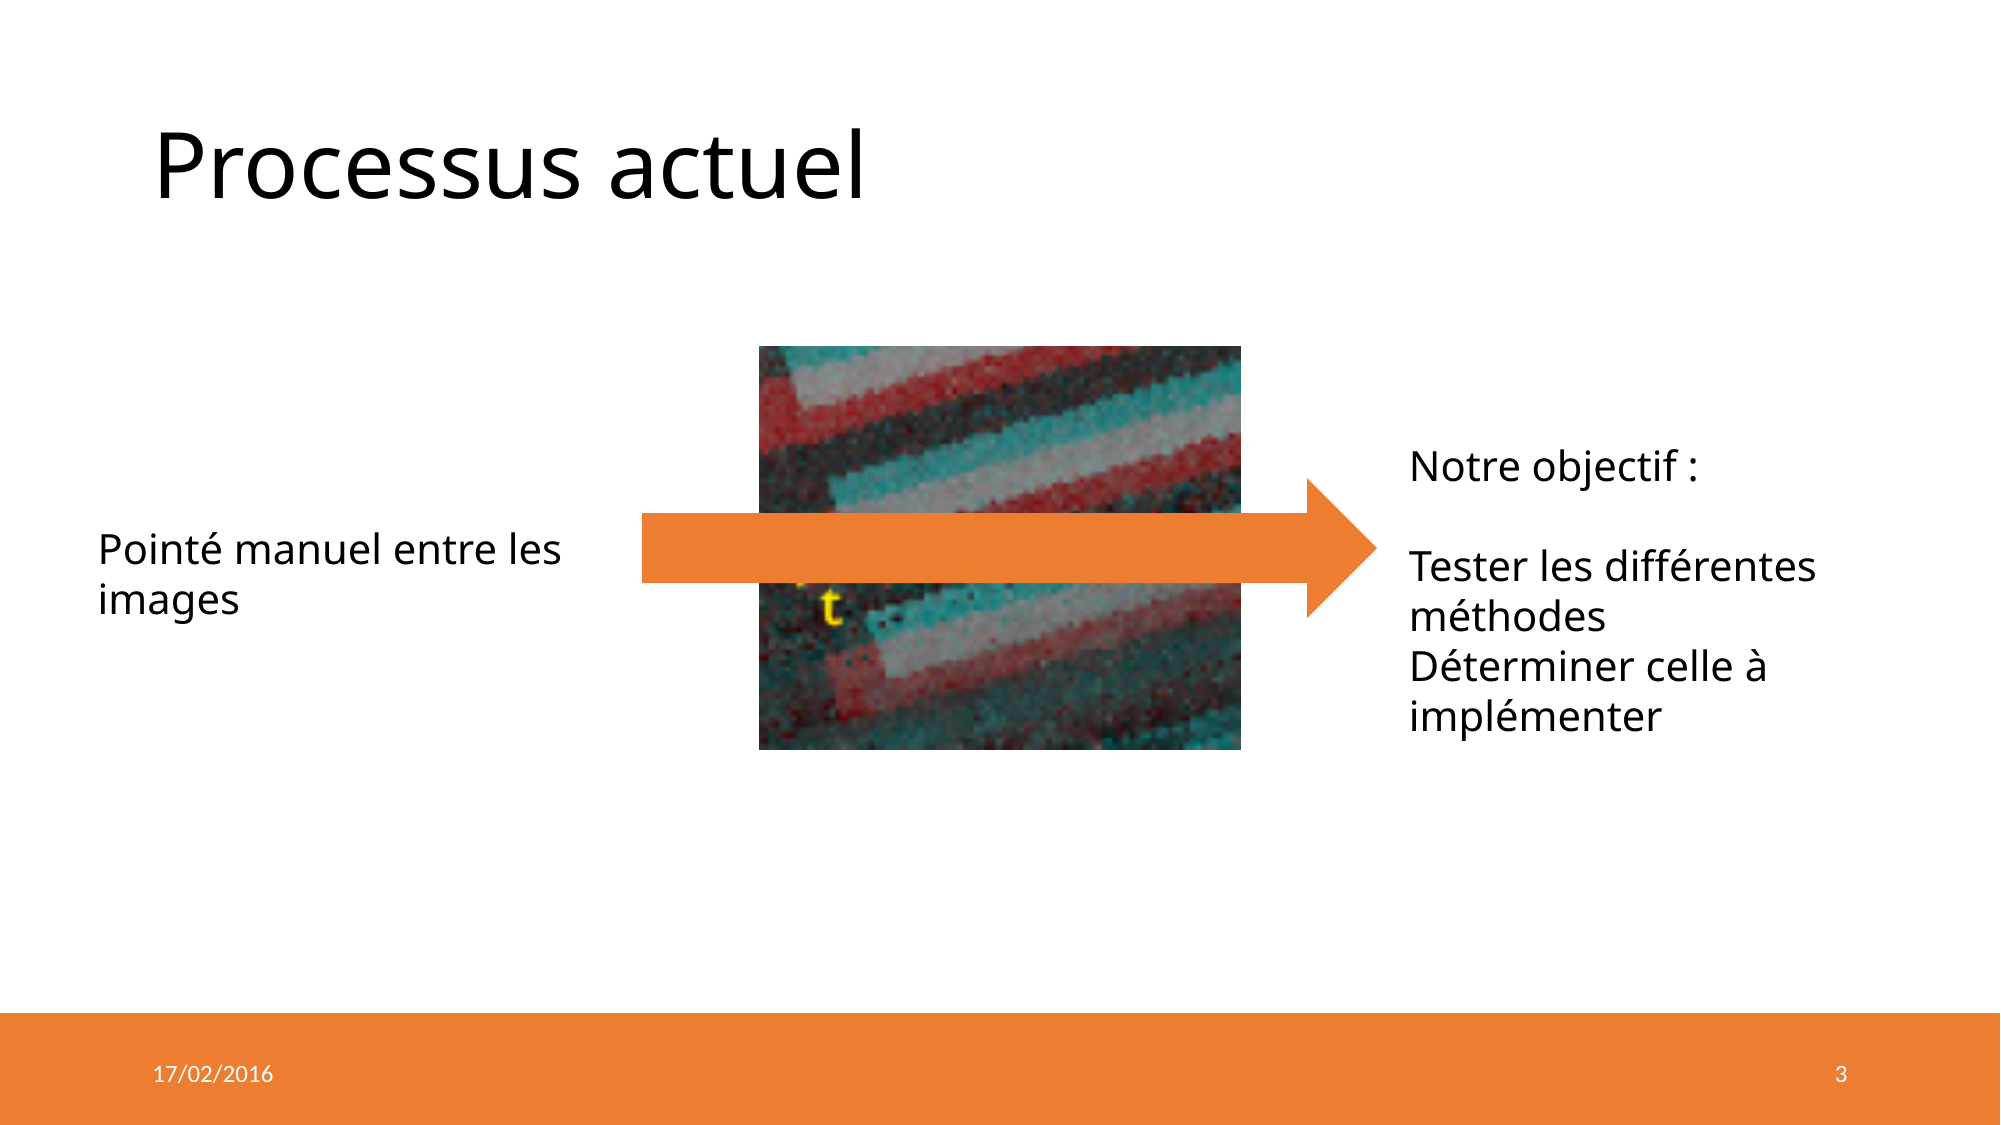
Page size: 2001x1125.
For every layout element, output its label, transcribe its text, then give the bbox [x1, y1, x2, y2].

text_box Notre objectif : Tester les différentes méthodes Déterminer celle à implémenter [1394, 432, 1955, 748]
text_box [0, 1012, 2000, 1125]
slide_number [137, 1042, 588, 1103]
title Processus actuel [137, 59, 1863, 278]
slide_number 3 [1412, 1042, 1863, 1103]
text_box Pointé manuel entre les images [83, 515, 642, 631]
text_box [1241, 475, 1379, 621]
picture [759, 346, 1241, 751]
text_box [640, 512, 759, 585]
